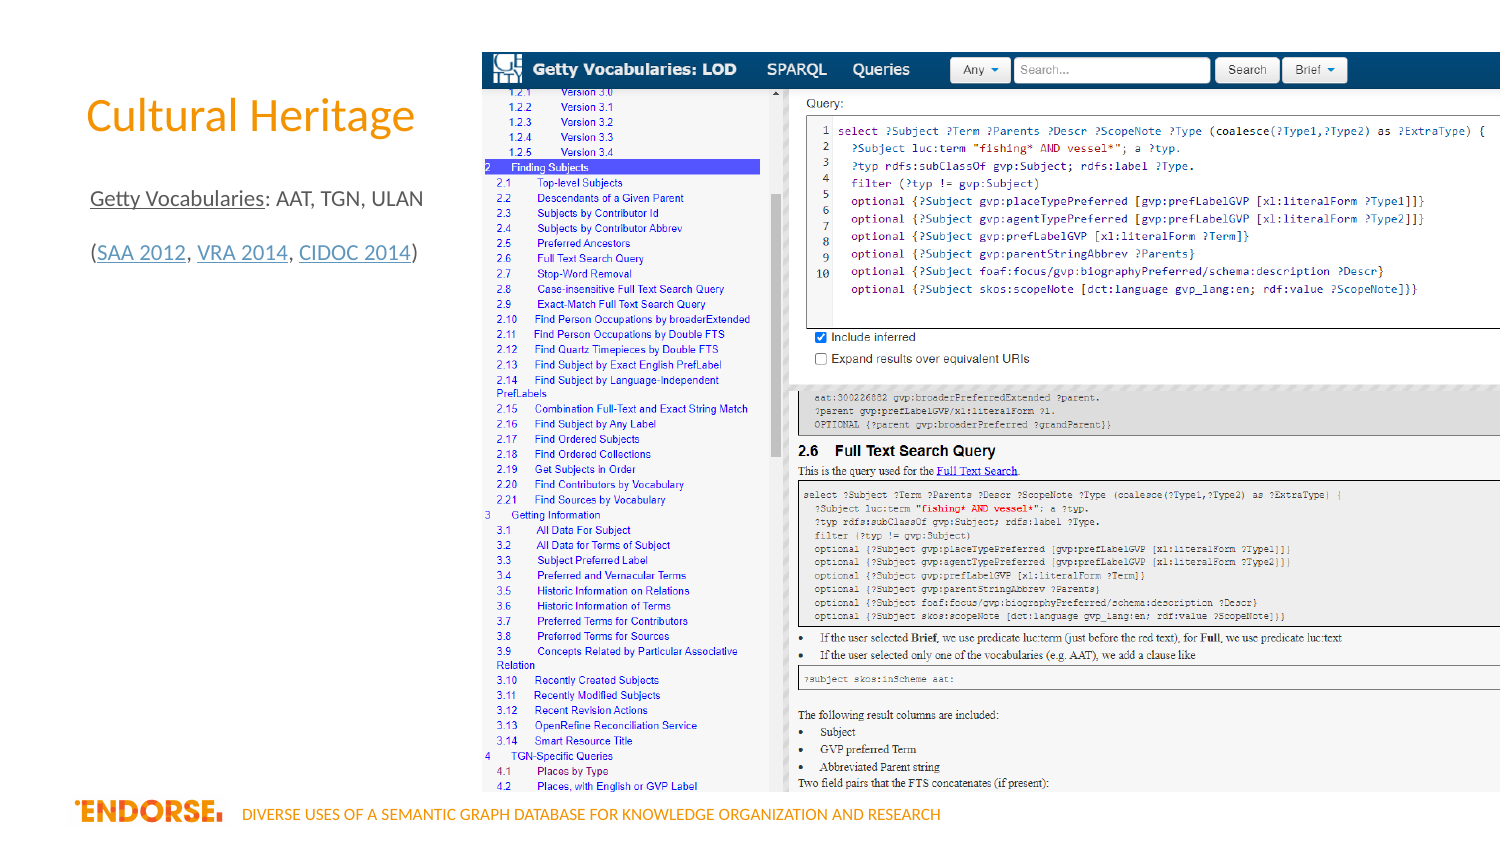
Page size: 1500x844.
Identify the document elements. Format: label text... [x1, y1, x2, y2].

list Diverse Uses of a Semantic Graph Database for Knowledge Organization and Research [242, 802, 1066, 825]
picture [481, 52, 1500, 792]
picture [66, 794, 230, 828]
list Getty Vocabularies: AAT, TGN, ULAN (SAA 2012, VRA 2014, CIDOC 2014) [75, 174, 467, 769]
title Cultural Heritage [75, 72, 476, 141]
